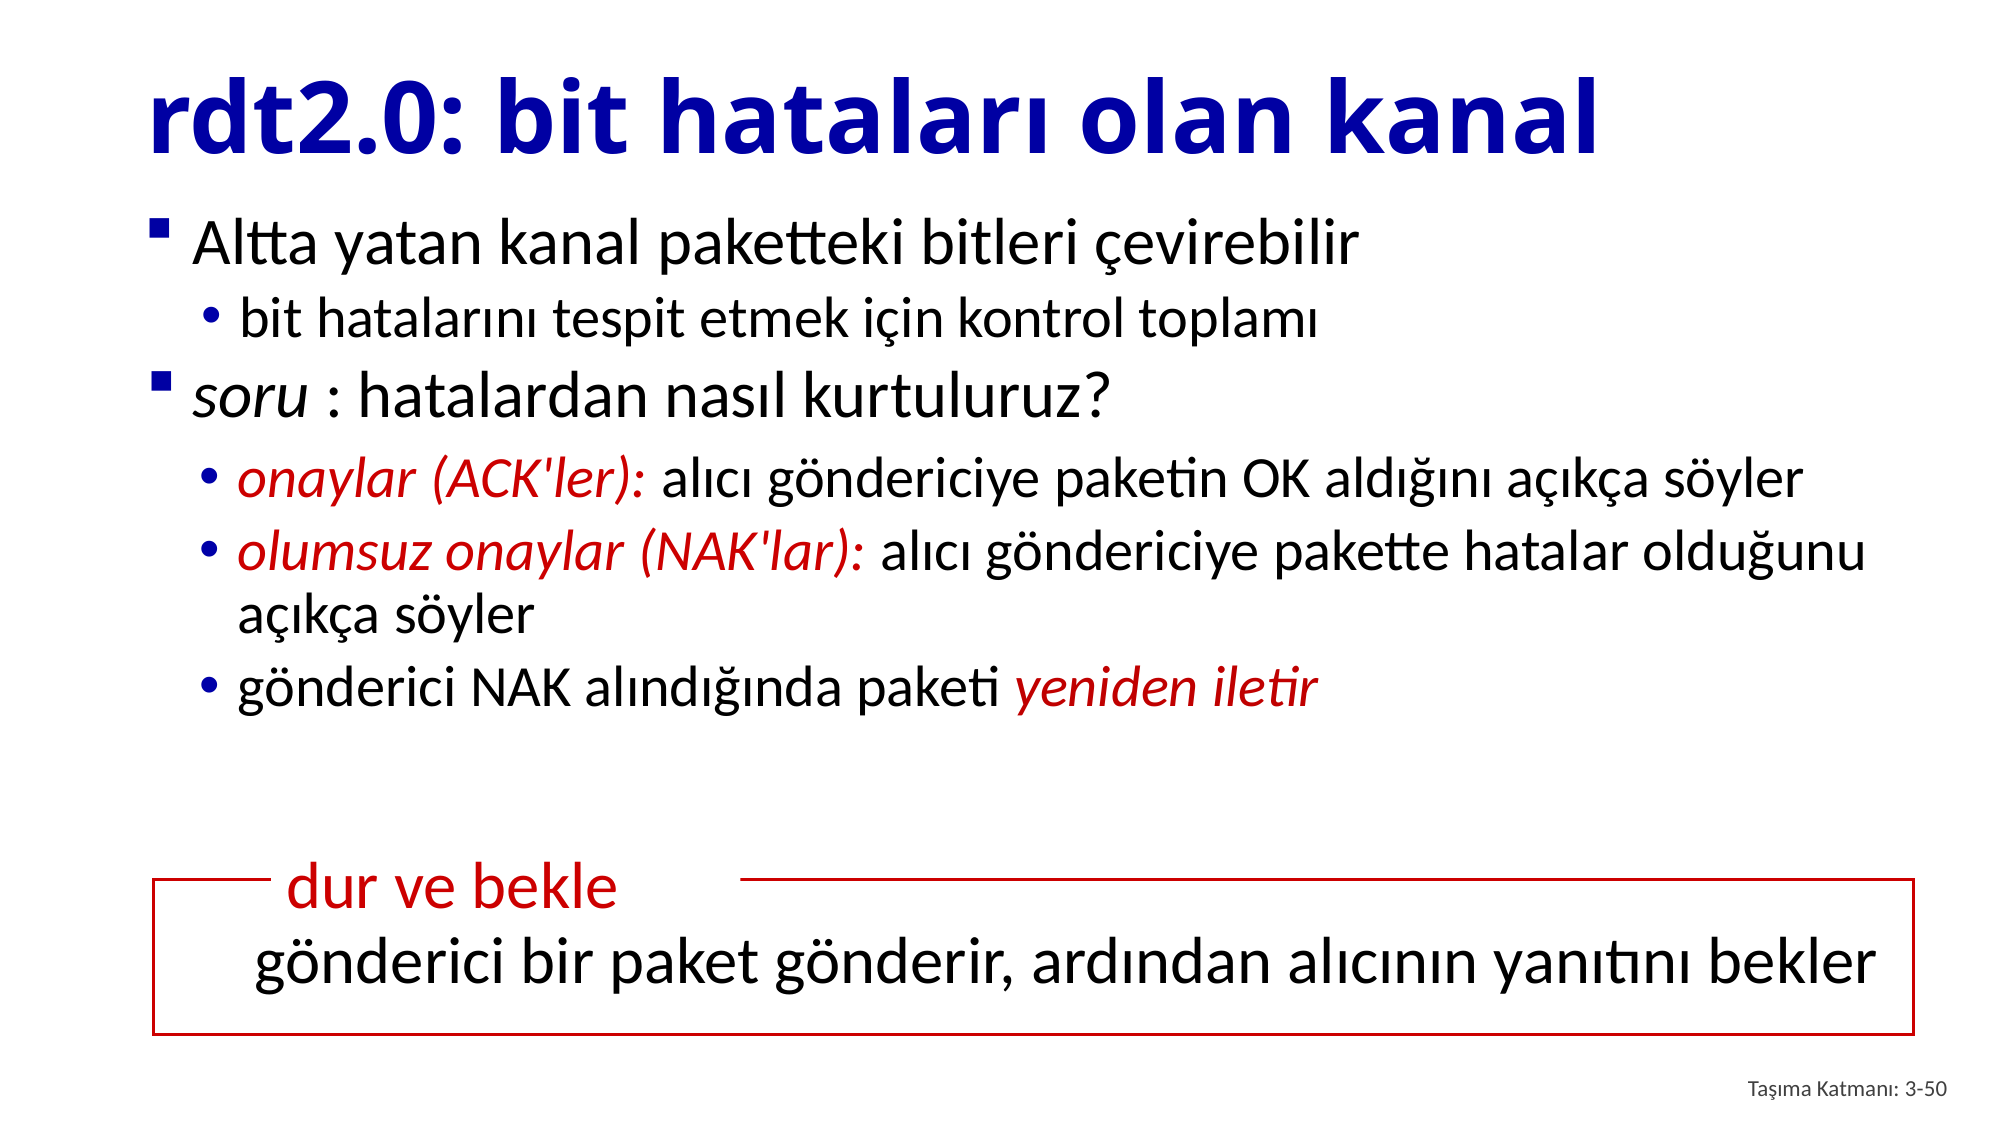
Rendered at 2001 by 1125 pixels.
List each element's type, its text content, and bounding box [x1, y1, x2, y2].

slide_number Taşıma Katmanı: 3-50 [1512, 1056, 1963, 1117]
title rdt2.0: bit hataları olan kanal [131, 47, 1952, 195]
text_box Altta yatan kanal paketteki bitleri çevirebilir bit hatalarını tespit etmek için kontrol toplamı soru : hatalardan nasıl kurtuluruz? [110, 208, 1932, 939]
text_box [153, 834, 1914, 1076]
text_box onaylar (ACK'ler): alıcı göndericiye paketin OK aldığını açıkça söyler olumsuz onaylar (NAK'lar): alıcı göndericiye pakette hatalar olduğunu açıkça söyler gönderici NAK alındığında paketi yeniden iletir [108, 439, 1914, 794]
